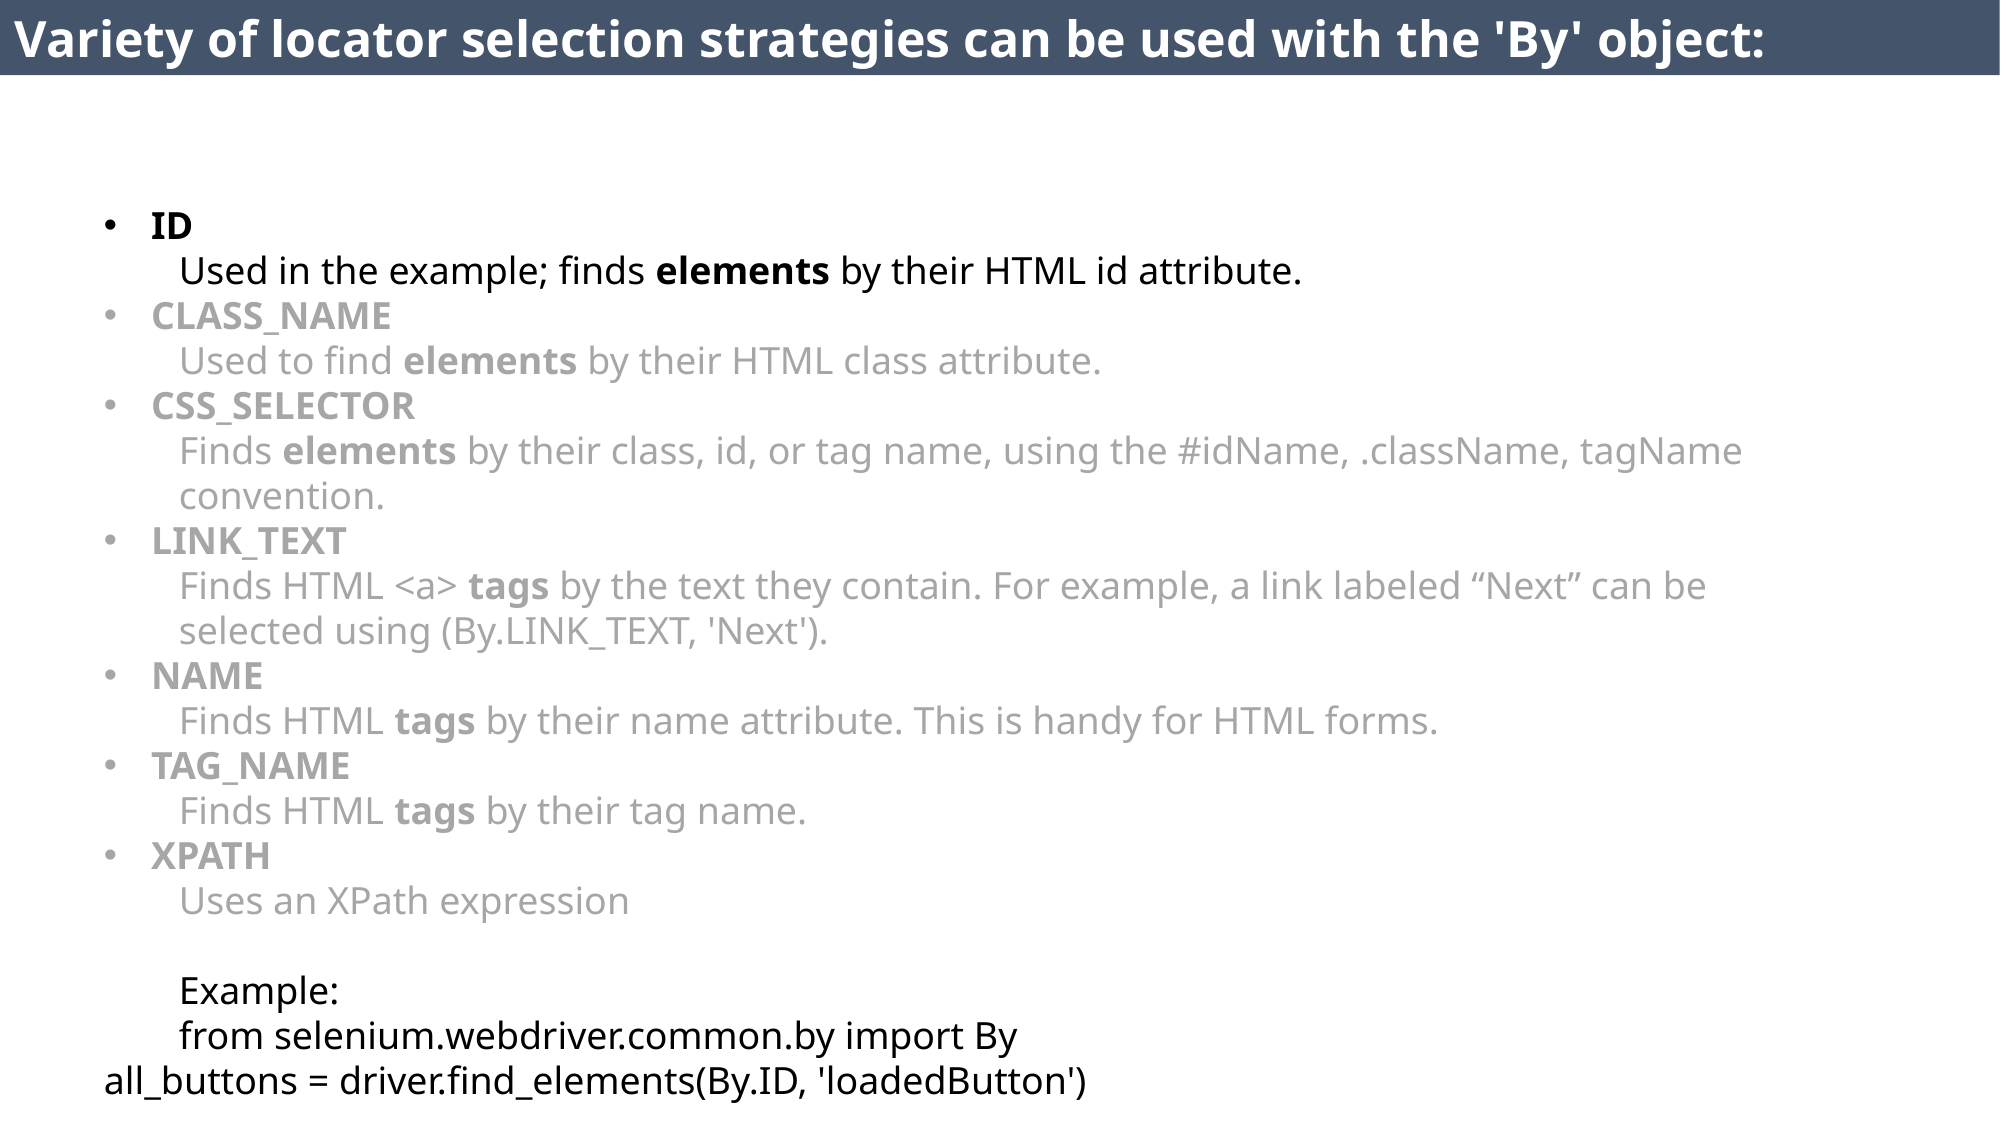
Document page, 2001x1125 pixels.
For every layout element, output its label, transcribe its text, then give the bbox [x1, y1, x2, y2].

text_box Variety of locator selection strategies can be used with the 'By' object: [0, 0, 2000, 76]
text_box ID Used in the example; finds elements by their HTML id attribute. CLASS_NAME Used to find elements by their HTML class attribute. CSS_SELECTOR Finds elements by their class, id, or tag name, using the #idName, .className, tagName convention. LINK_TEXT Finds HTML <a> tags by the text they contain. For example, a link labeled “Next” can be selected using (By.LINK_TEXT, 'Next'). NAME Finds HTML tags by their name attribute. This is handy for HTML forms. TAG_NAME Finds HTML tags by their tag name. XPATH Uses an XPath expression Example: from selenium.webdriver.common.by import By all_buttons = driver.find_elements(By.ID, 'loadedButton') [89, 194, 1872, 1125]
